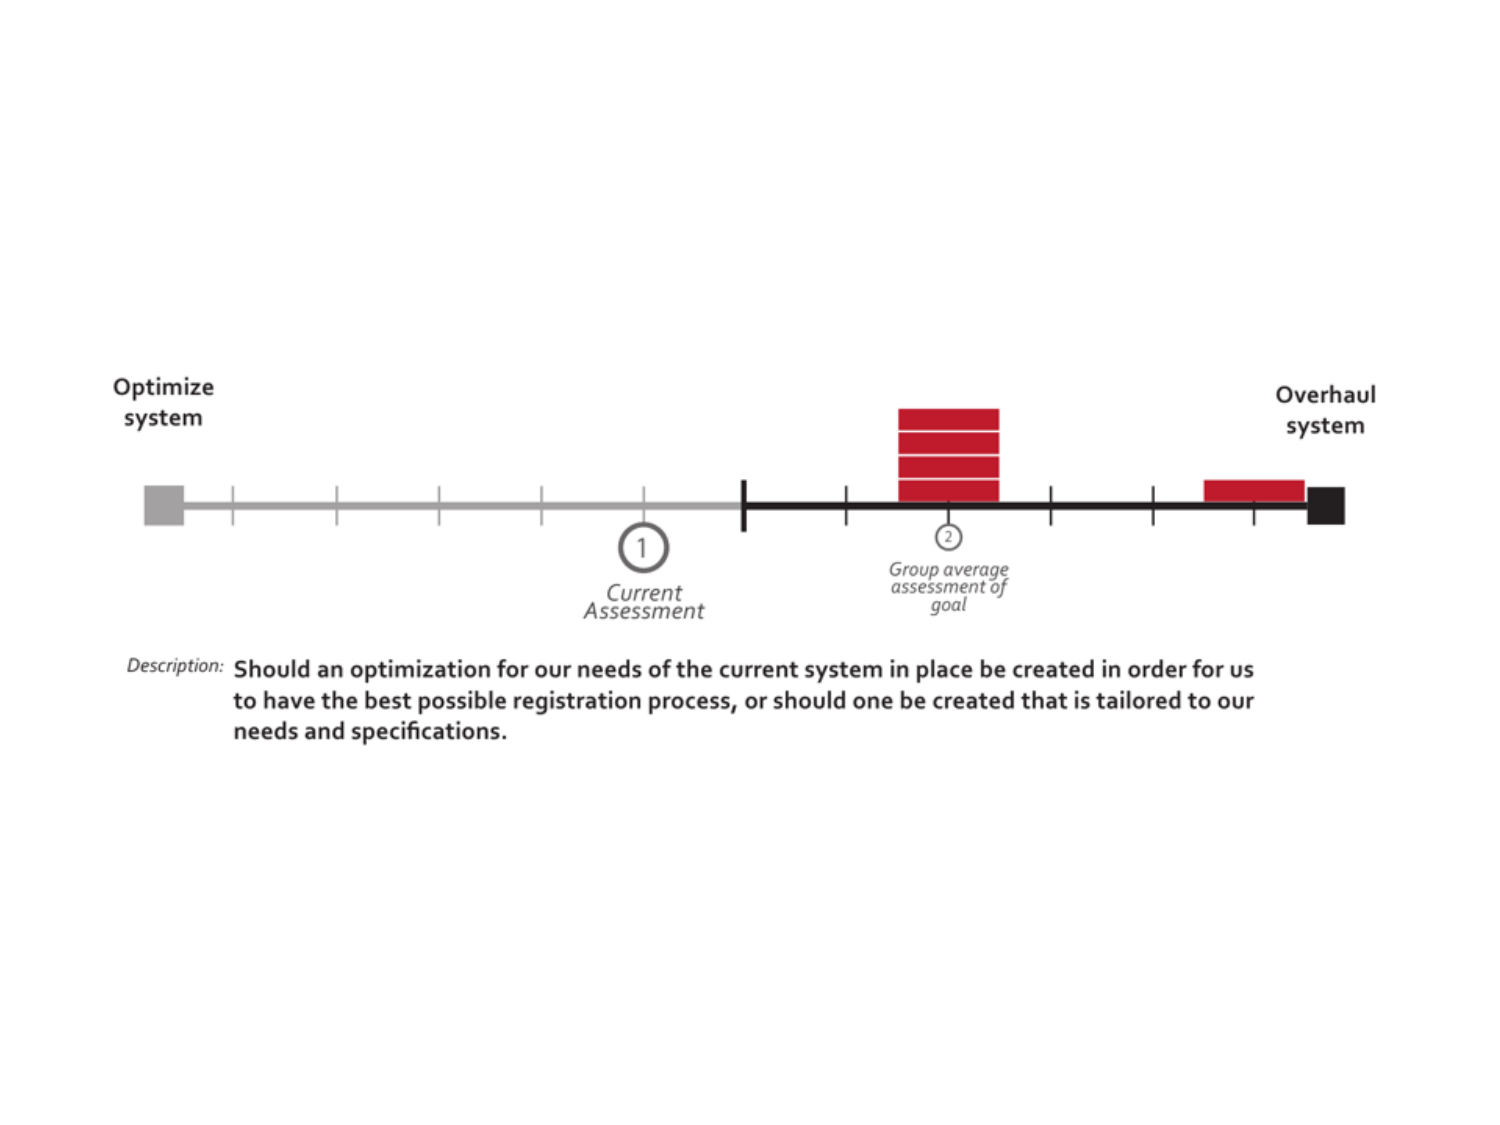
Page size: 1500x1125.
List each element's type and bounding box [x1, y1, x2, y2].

text_box [109, 370, 1391, 755]
